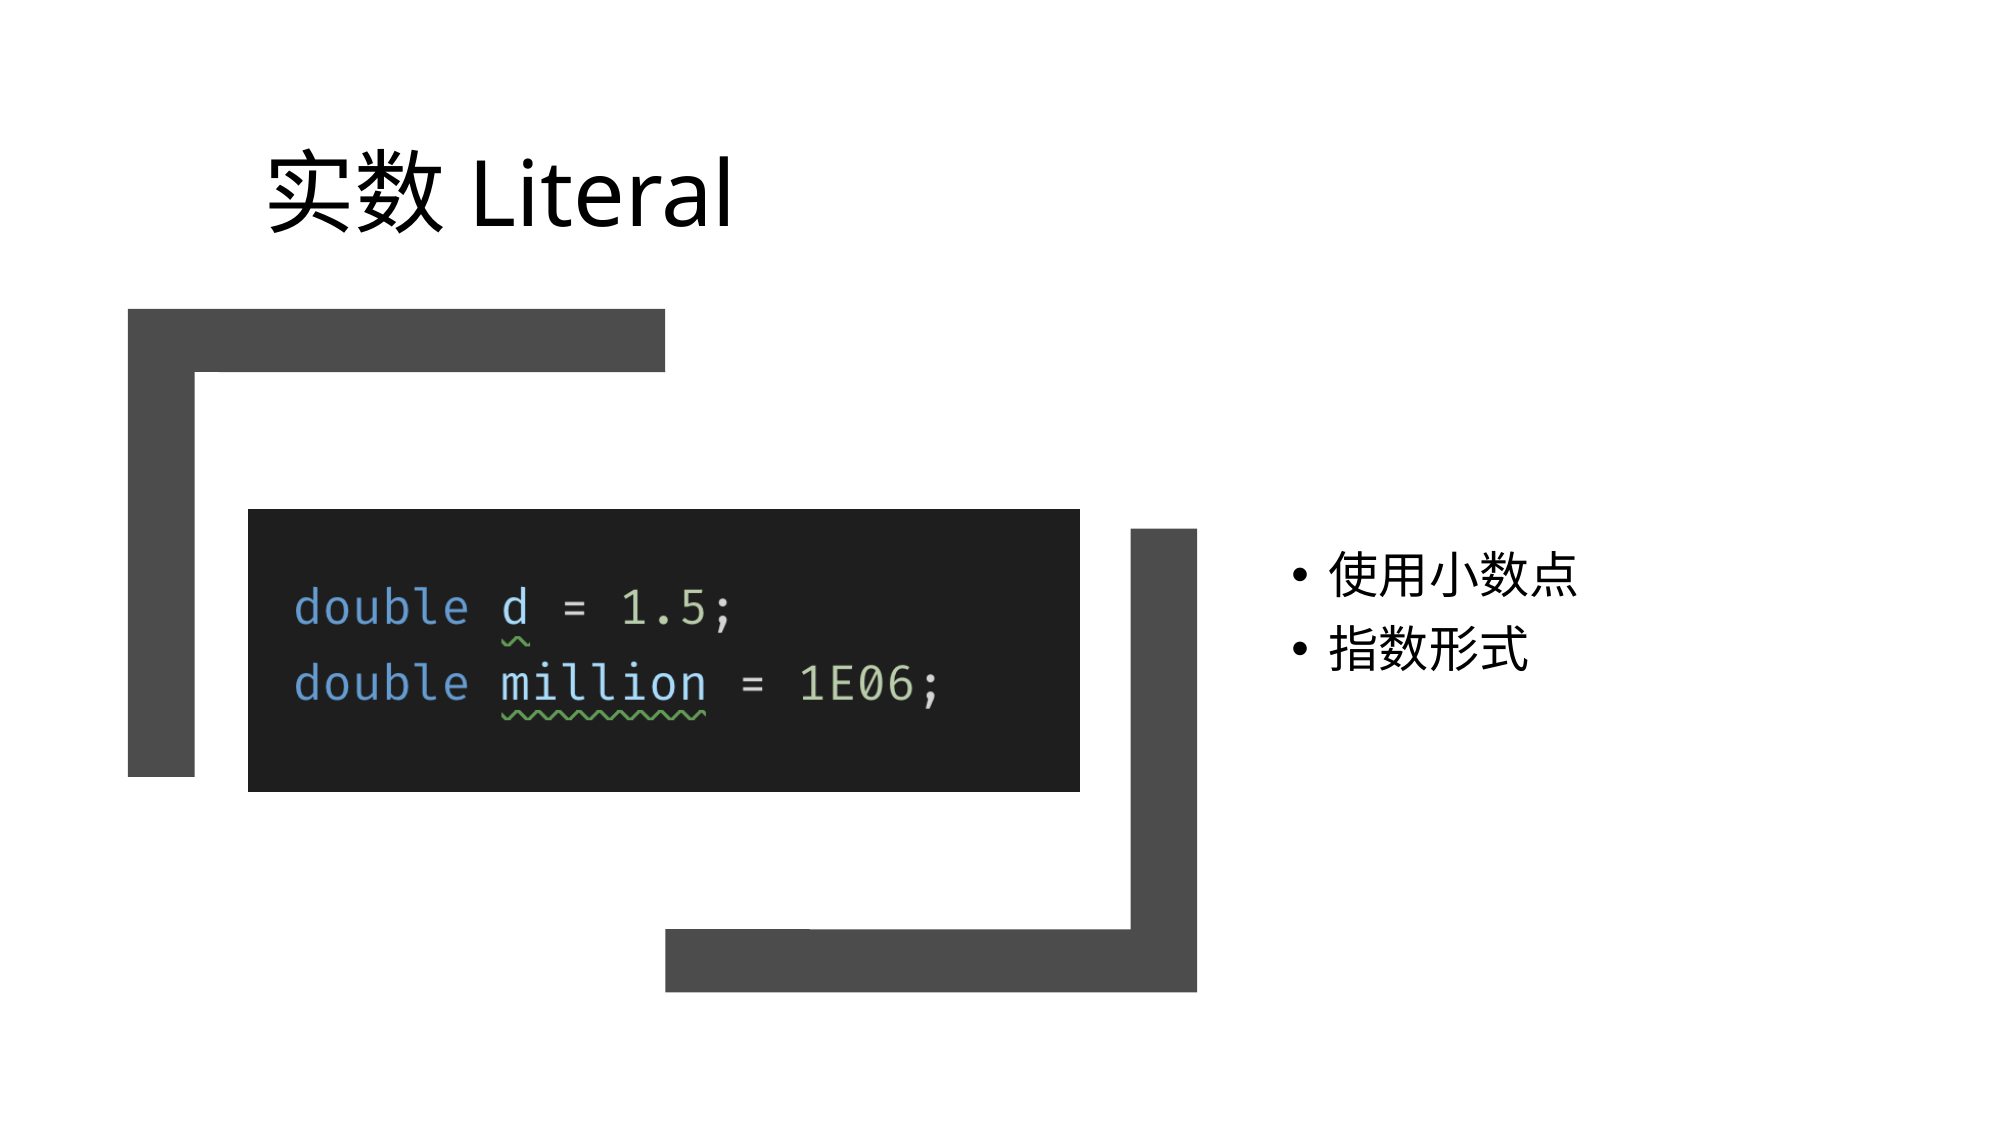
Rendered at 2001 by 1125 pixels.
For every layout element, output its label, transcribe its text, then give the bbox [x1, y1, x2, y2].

picture [248, 509, 1080, 793]
text_box [127, 308, 666, 777]
title 实数Literal [248, 84, 1872, 254]
list 使用小数点 指数形式 [1276, 373, 1872, 930]
text_box [665, 528, 1198, 993]
